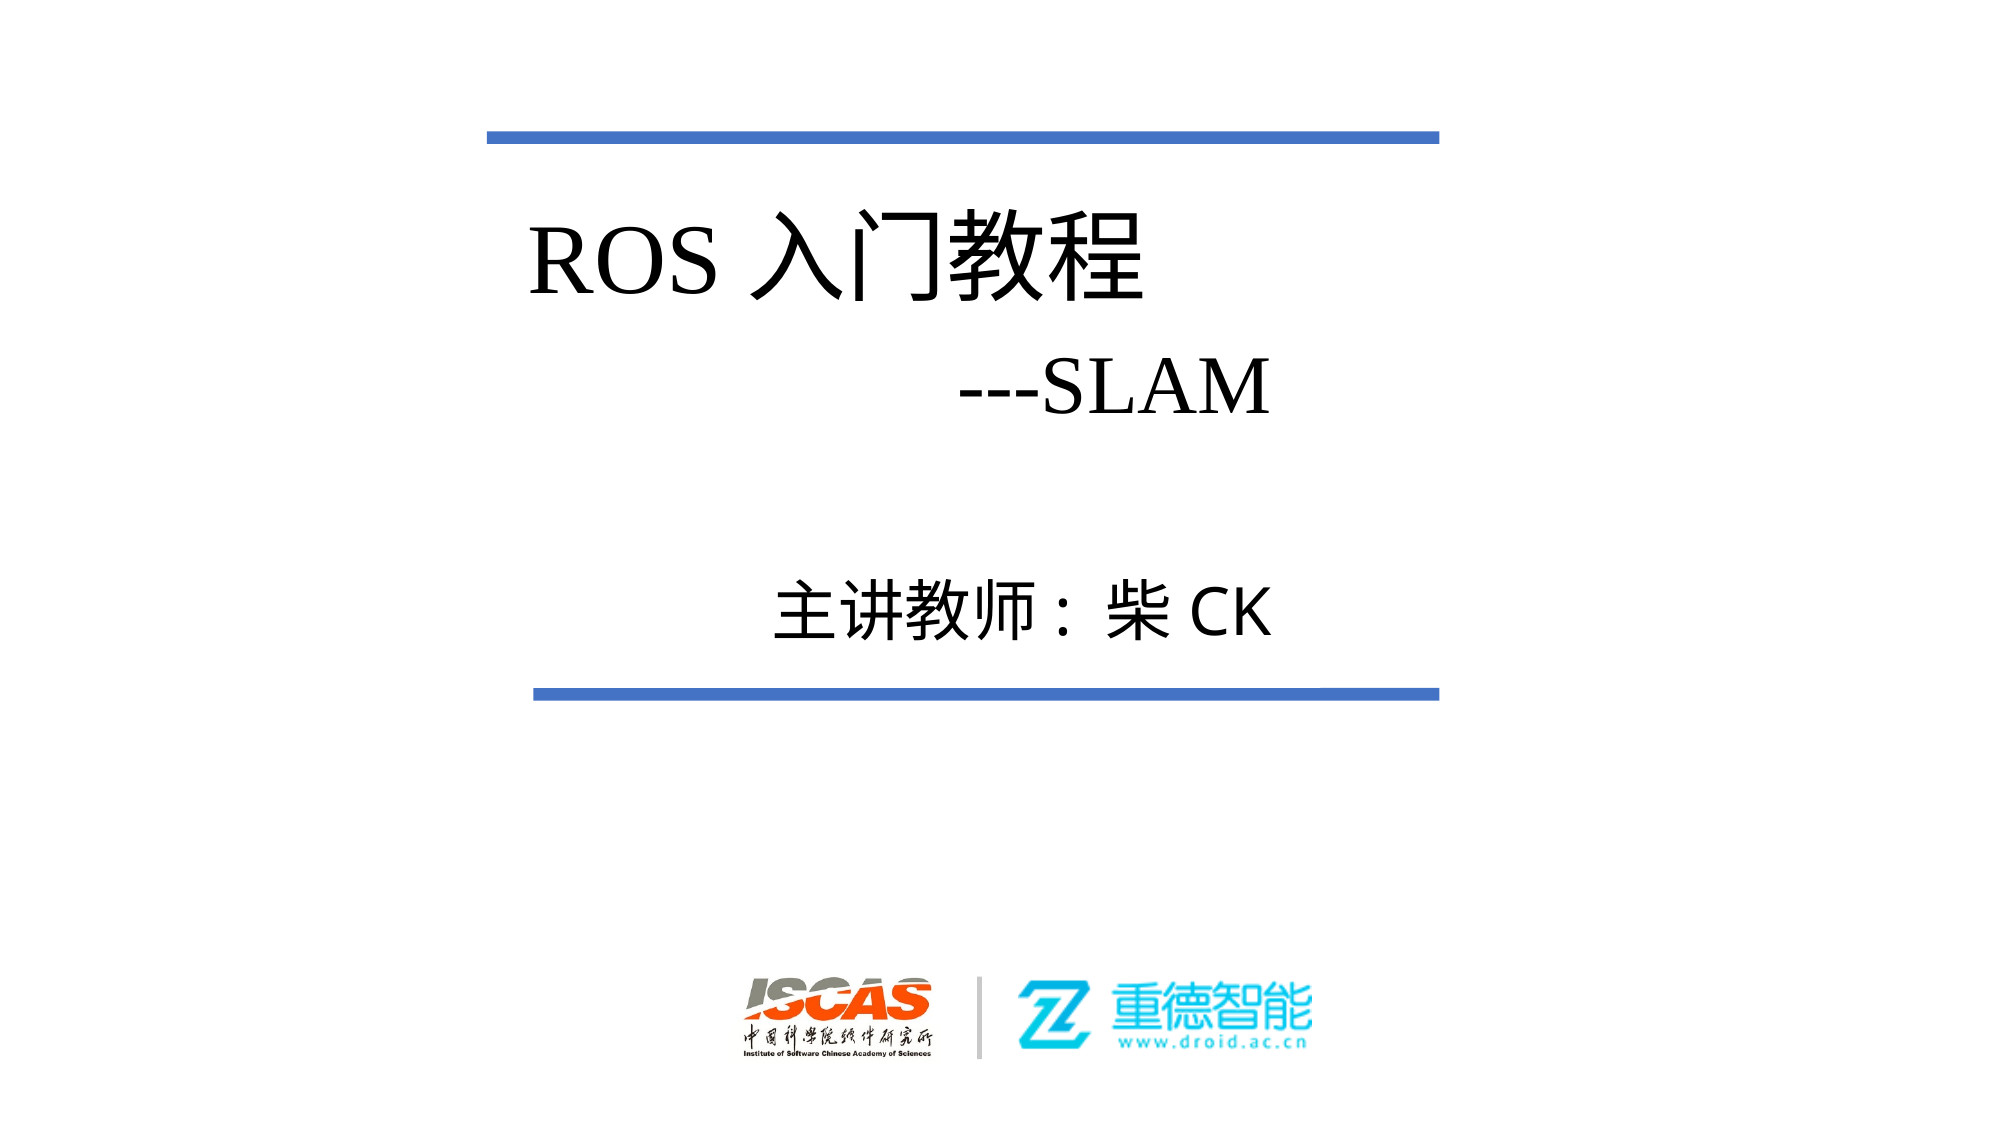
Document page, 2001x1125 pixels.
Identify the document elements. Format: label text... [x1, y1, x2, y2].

text_box ROS入门教程 ---SLAM 主讲教师: 柴CK [513, 222, 1287, 665]
picture [1017, 965, 1312, 1064]
picture [721, 965, 957, 1063]
